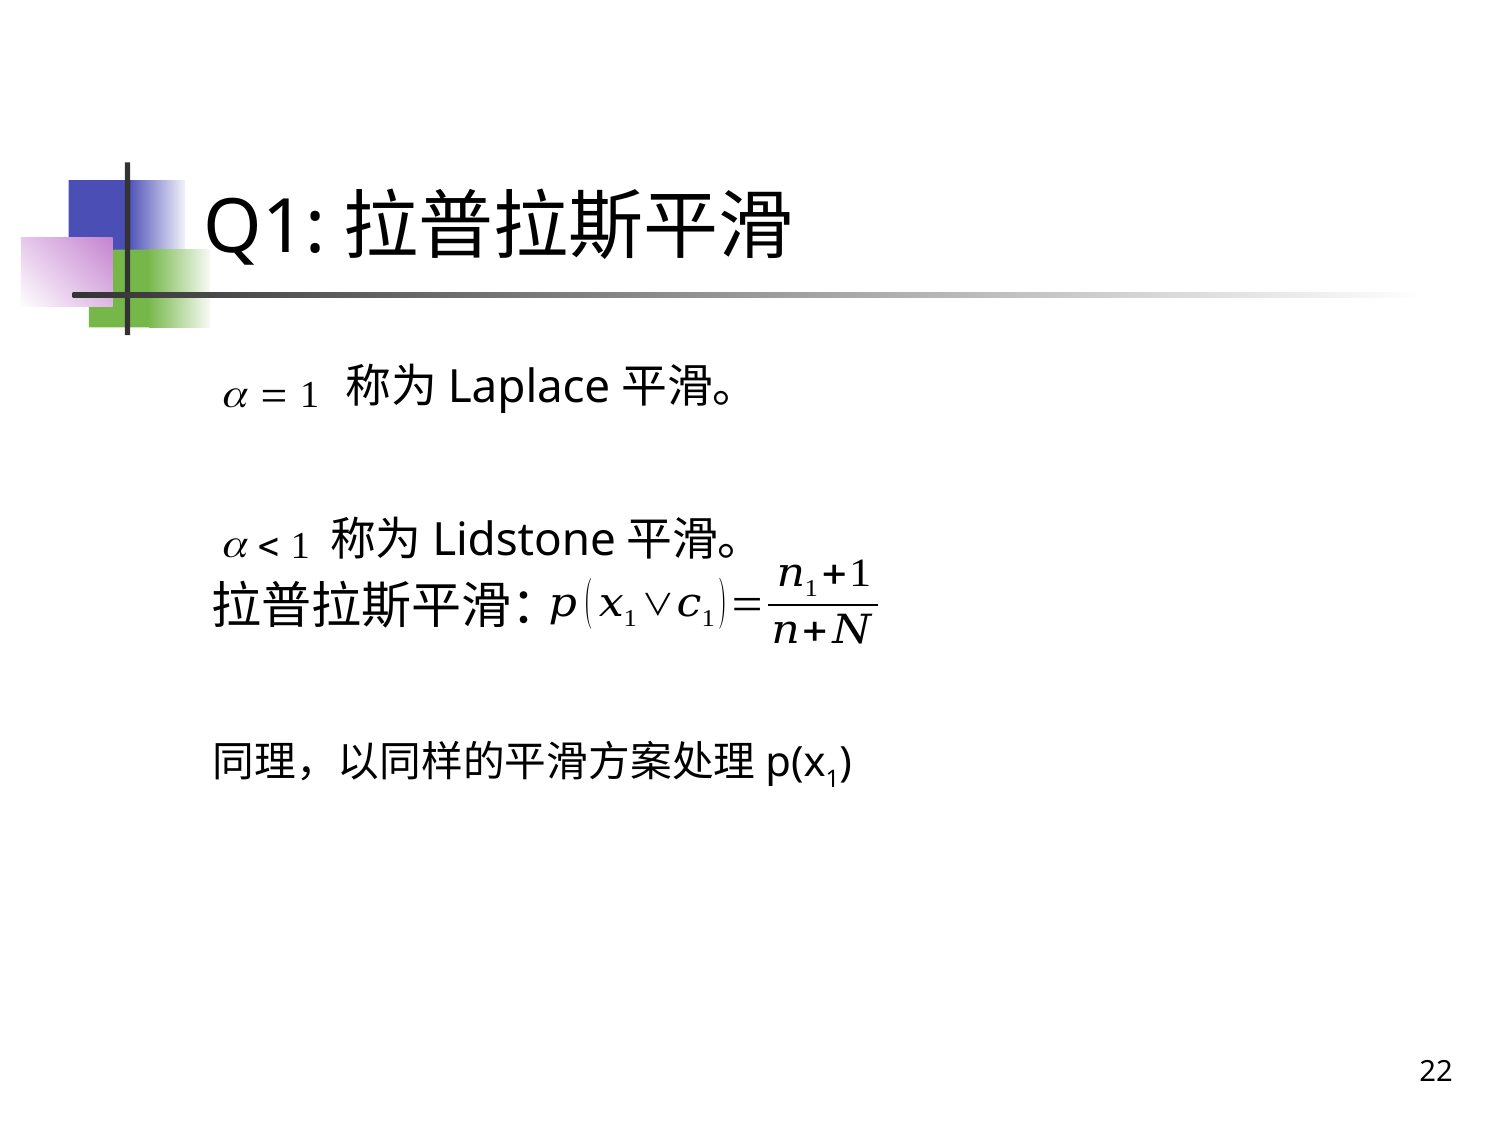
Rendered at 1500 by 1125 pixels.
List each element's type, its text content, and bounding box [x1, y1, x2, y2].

slide_number 22 [1155, 1024, 1468, 1100]
text_box 同理，以同样的平滑方案处理p(x1) [197, 727, 867, 800]
text_box 拉普拉斯平滑： [196, 566, 577, 642]
text_box   1 称为Laplace平滑。   1称为Lidstone平滑。 [218, 326, 1388, 570]
title Q1:拉普拉斯平滑 [188, 35, 1468, 275]
